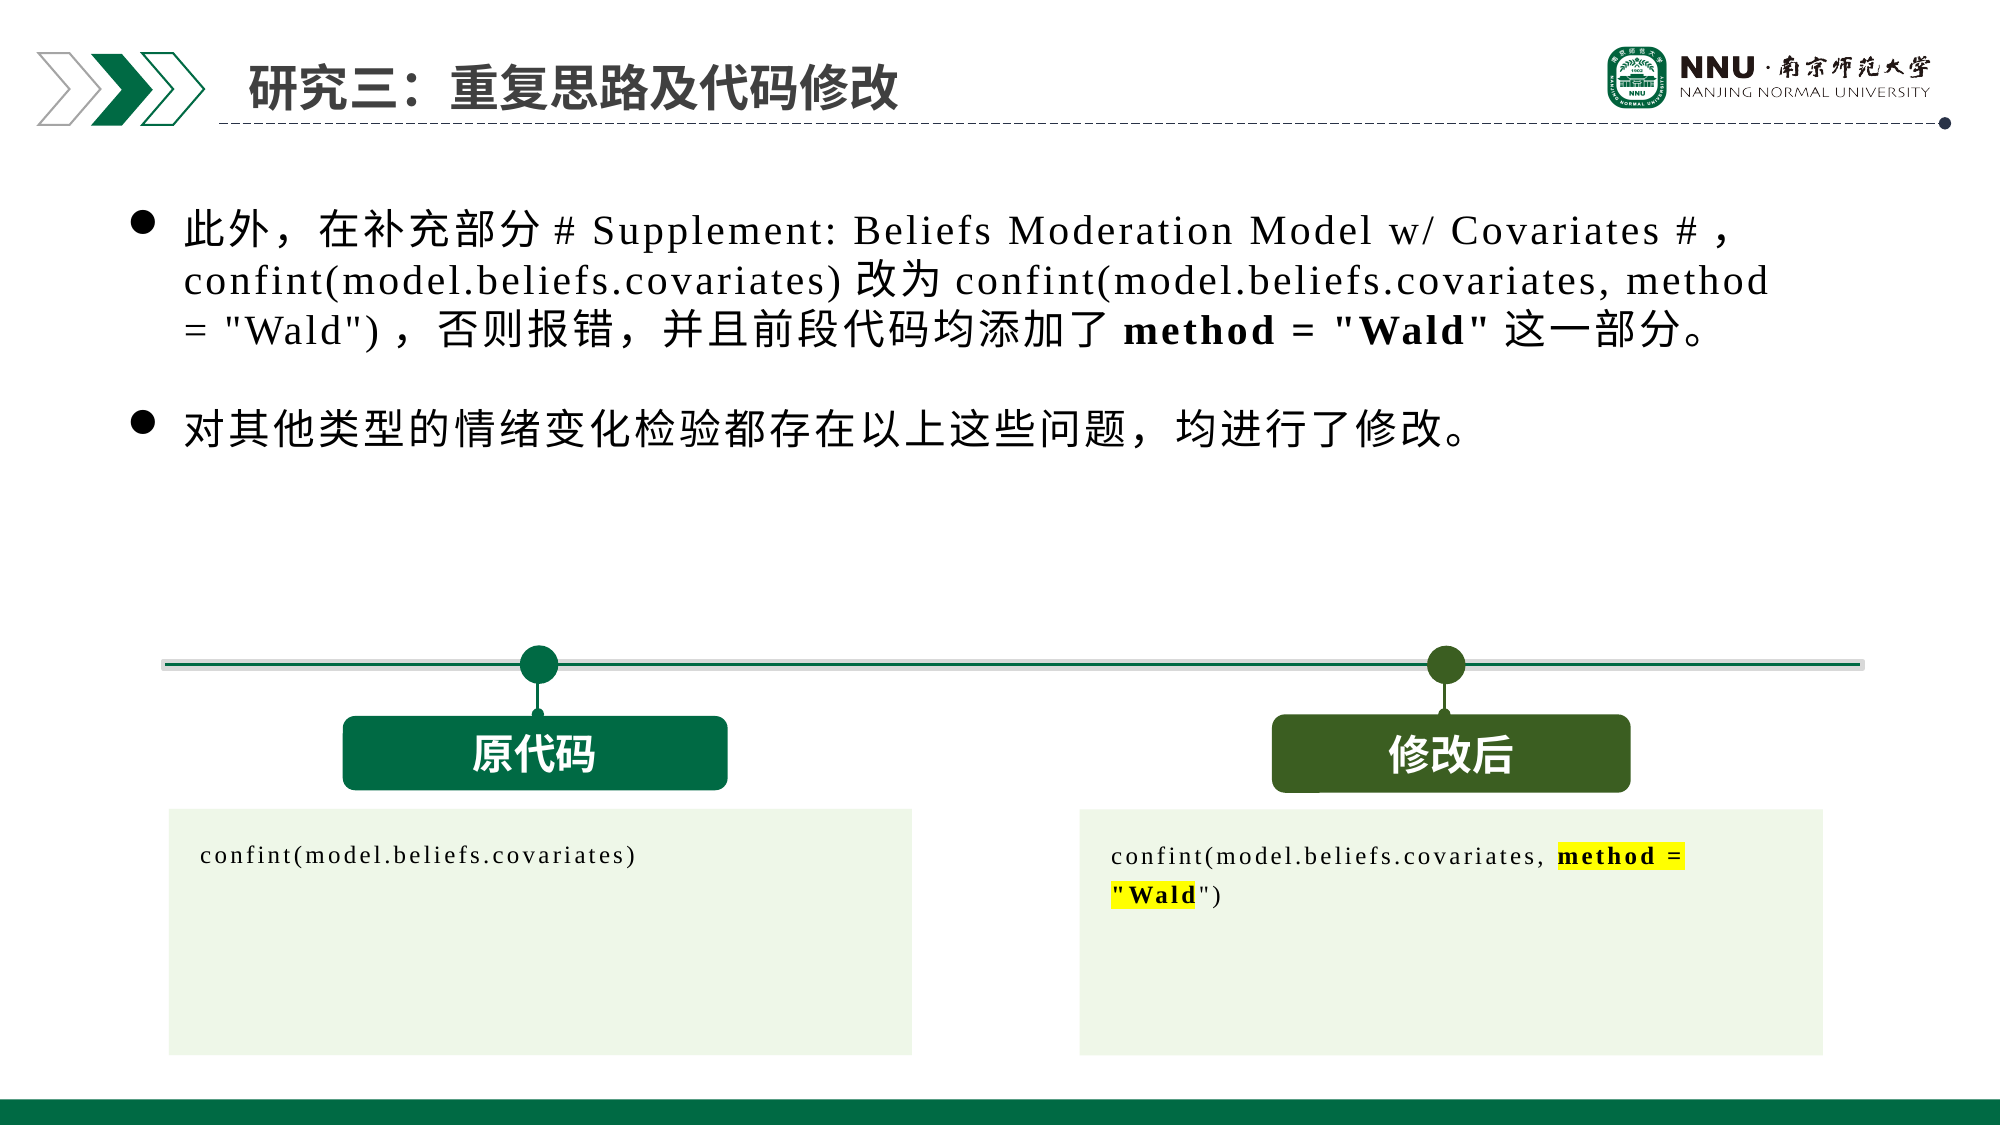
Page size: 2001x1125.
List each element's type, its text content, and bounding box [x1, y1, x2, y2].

text_box [90, 53, 153, 126]
text_box [519, 645, 559, 684]
text_box 此外，在补充部分# Supplement: Beliefs Moderation Model w/ Covariates #，confint(model.beliefs.covariates)改为confint(model.beliefs.covariates, method = "Wald")，否则报错，并且前段代码均添加了method = "Wald"这一部分。 对其他类型的情绪变化检验都存在以上这些问题，均进行了修改。 [112, 195, 1794, 494]
text_box [163, 661, 520, 669]
text_box [0, 1098, 2000, 1125]
text_box [38, 53, 101, 125]
text_box [168, 808, 913, 1056]
text_box 原代码 [342, 715, 728, 791]
text_box 修改后 [1271, 714, 1631, 793]
text_box [142, 53, 205, 125]
text_box confint(model.beliefs.covariates) [185, 822, 883, 877]
picture [1583, 0, 1960, 215]
text_box [1466, 661, 1863, 669]
text_box 研究三：重复思路及代码修改 [234, 49, 914, 122]
text_box [1427, 645, 1466, 685]
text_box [1079, 808, 1824, 1056]
text_box [558, 661, 1427, 669]
